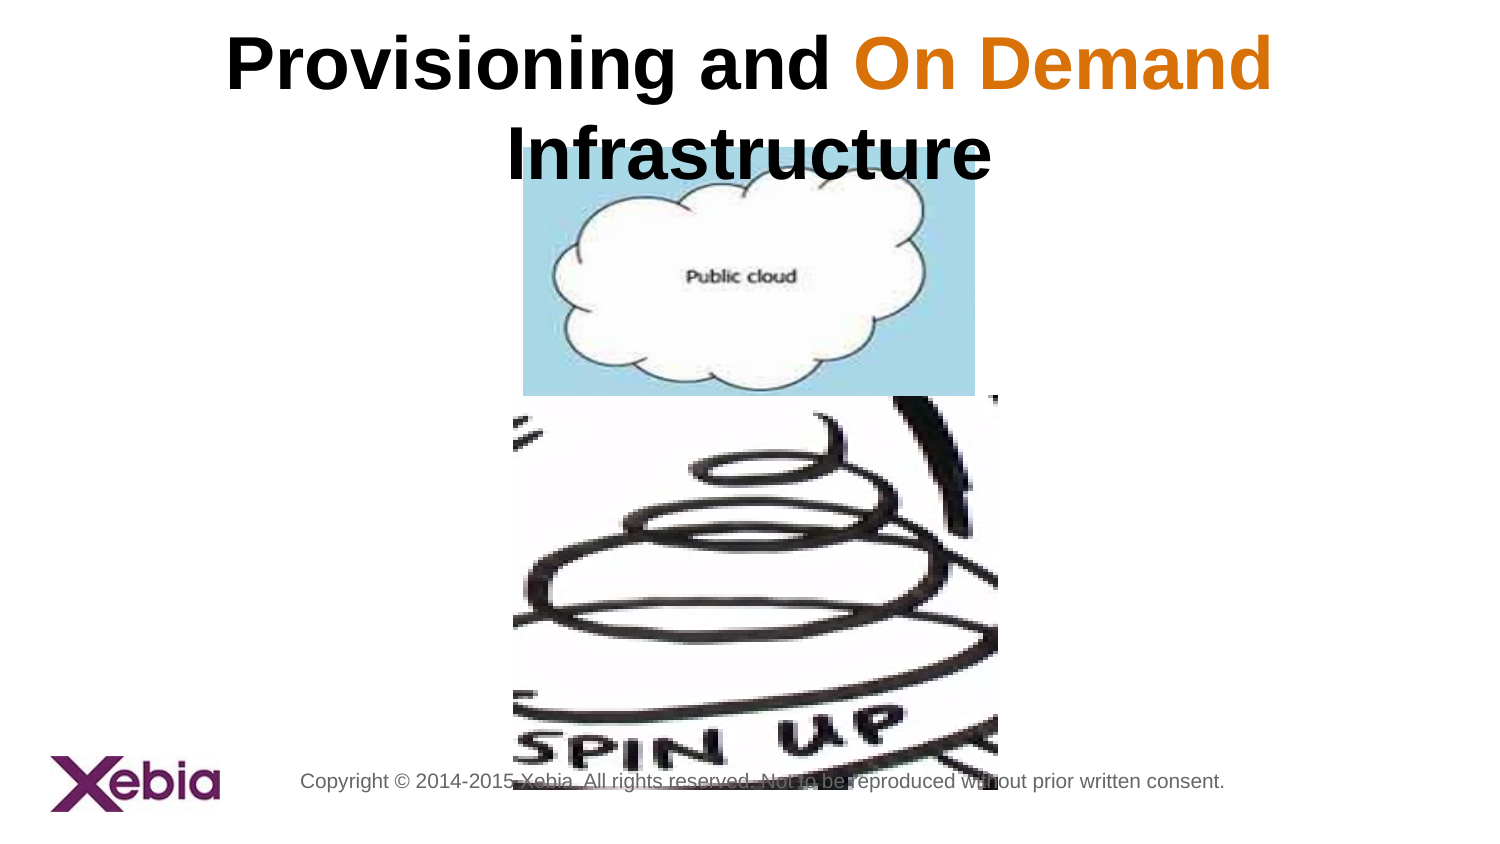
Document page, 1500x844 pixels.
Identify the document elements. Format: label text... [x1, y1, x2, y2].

picture [513, 147, 998, 790]
text_box Copyright © 2014-2015 Xebia. All rights reserved. Not to be reproduced without prior written consent. [285, 752, 1401, 808]
title Provisioning and On Demand Infrastructure [75, 33, 1425, 175]
picture [50, 756, 220, 813]
